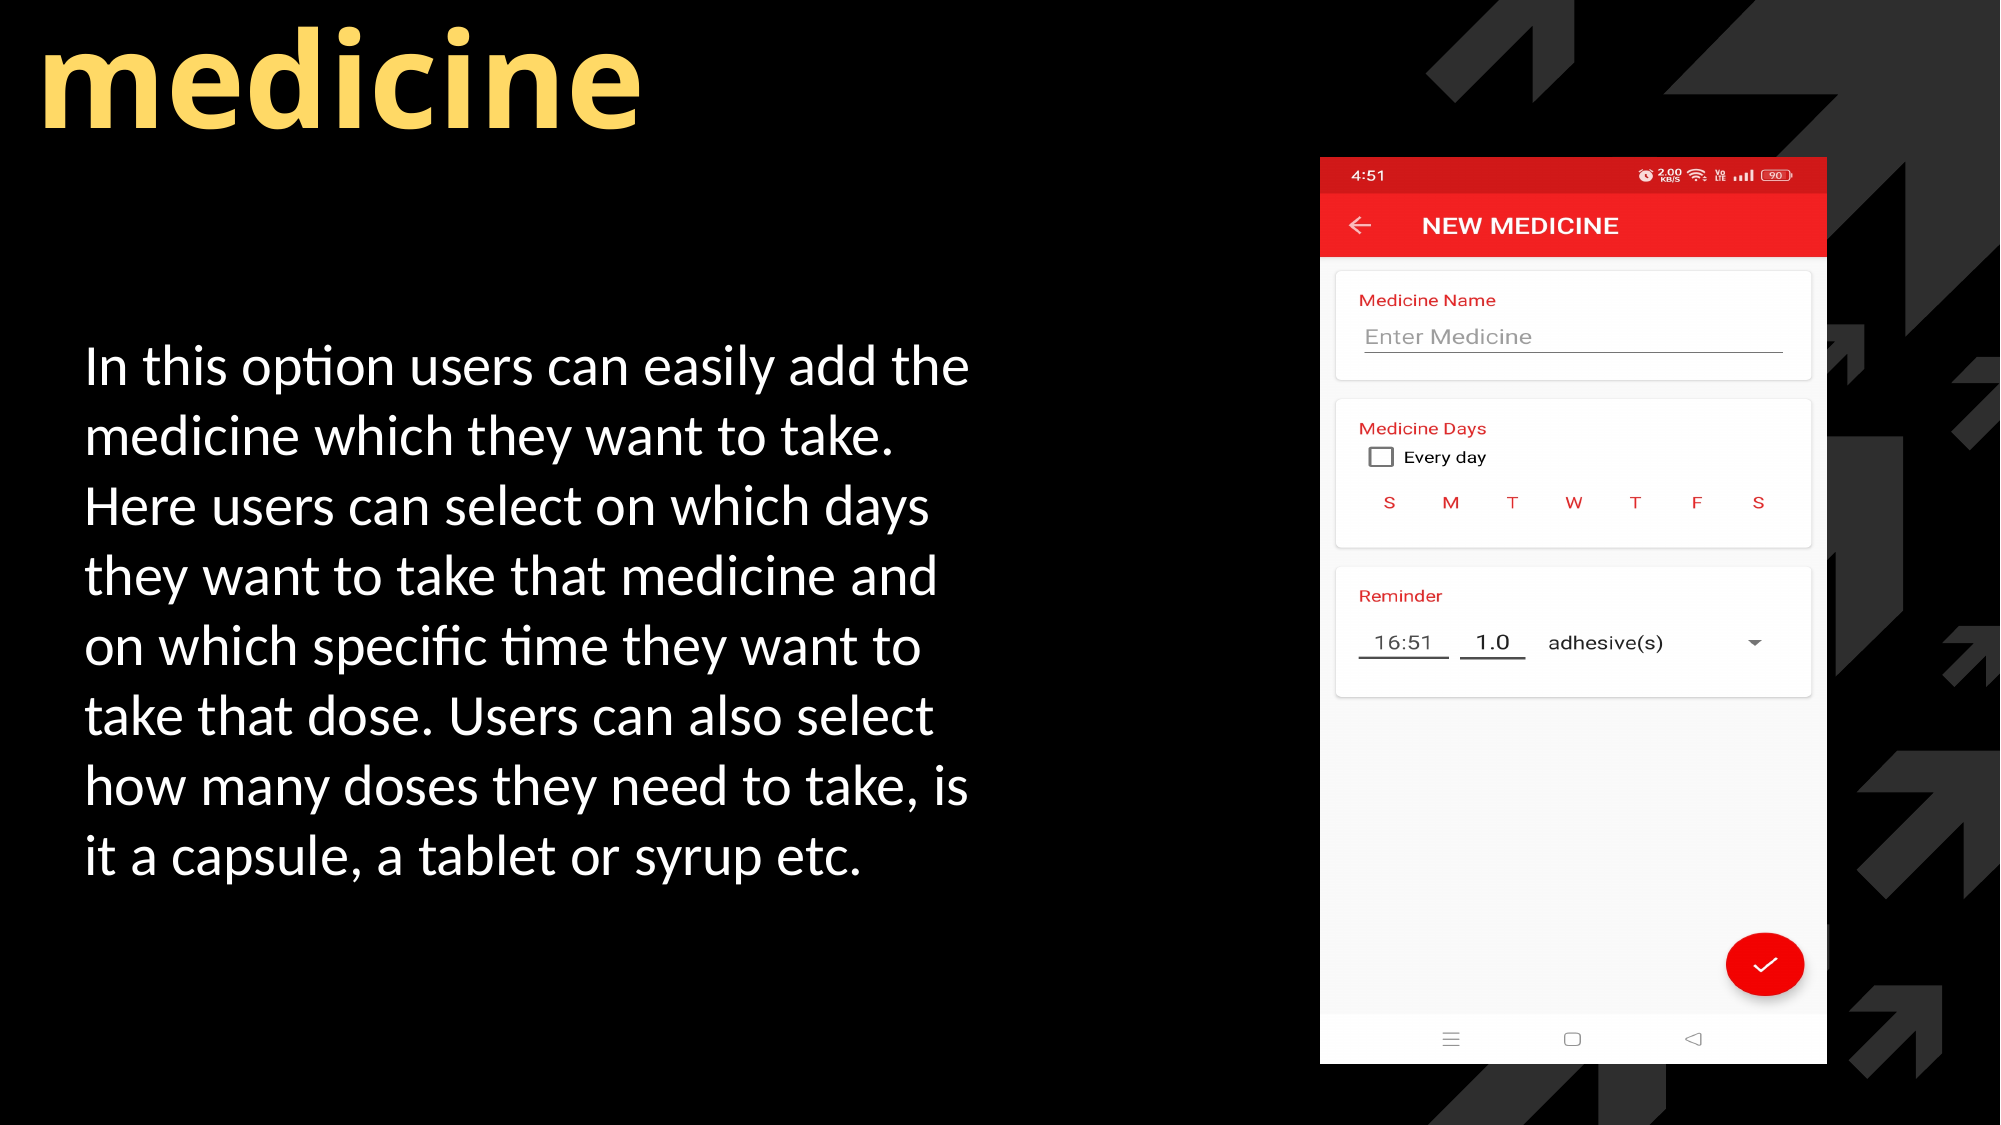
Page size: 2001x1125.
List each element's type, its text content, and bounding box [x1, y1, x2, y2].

picture [1320, 157, 1827, 1064]
title Screenshot for Add medicine [35, 25, 1662, 158]
text_box In this option users can easily add the medicine which they want to take. Here users can select on which days they want to take that medicine and on which specific time they want to take that dose. Users can also select how many doses they need to take, is it a capsule, a tablet or syrup etc. [69, 319, 1000, 895]
